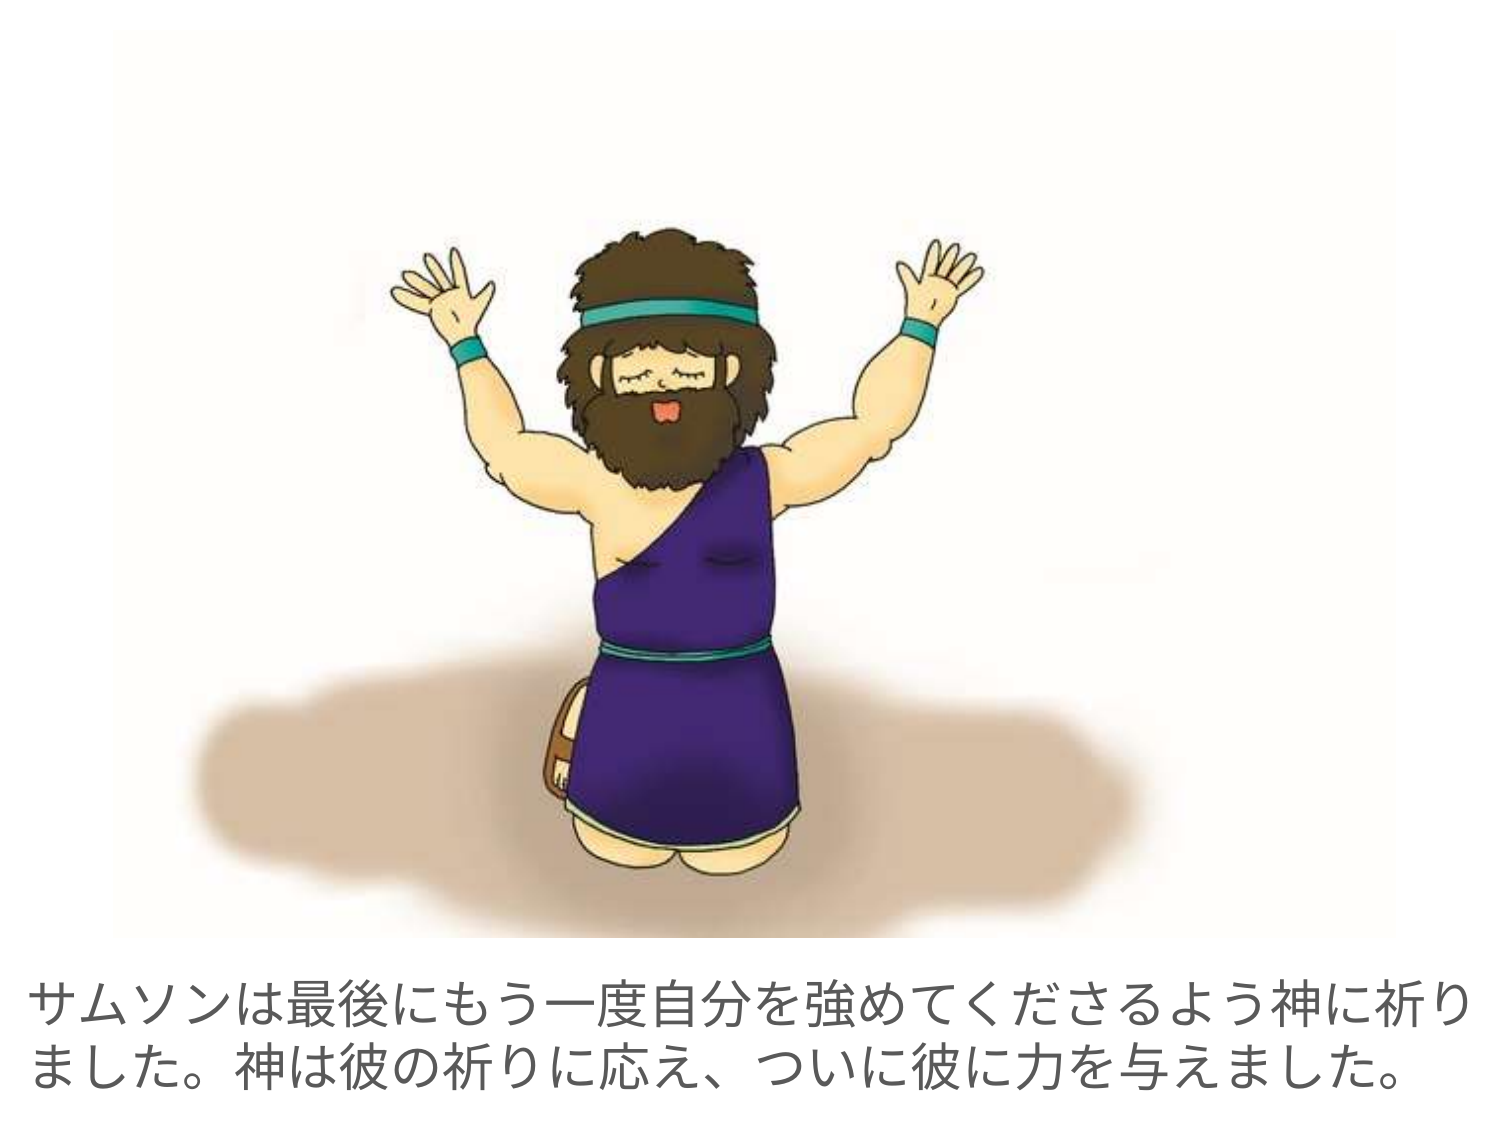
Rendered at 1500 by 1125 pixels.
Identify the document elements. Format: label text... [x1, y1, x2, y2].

picture [113, 30, 1396, 938]
text_box サムソンは最後にもう一度自分を強めてくださるよう神に祈りました。神は彼の祈りに応え、ついに彼に力を与えました。 [11, 964, 1498, 1104]
